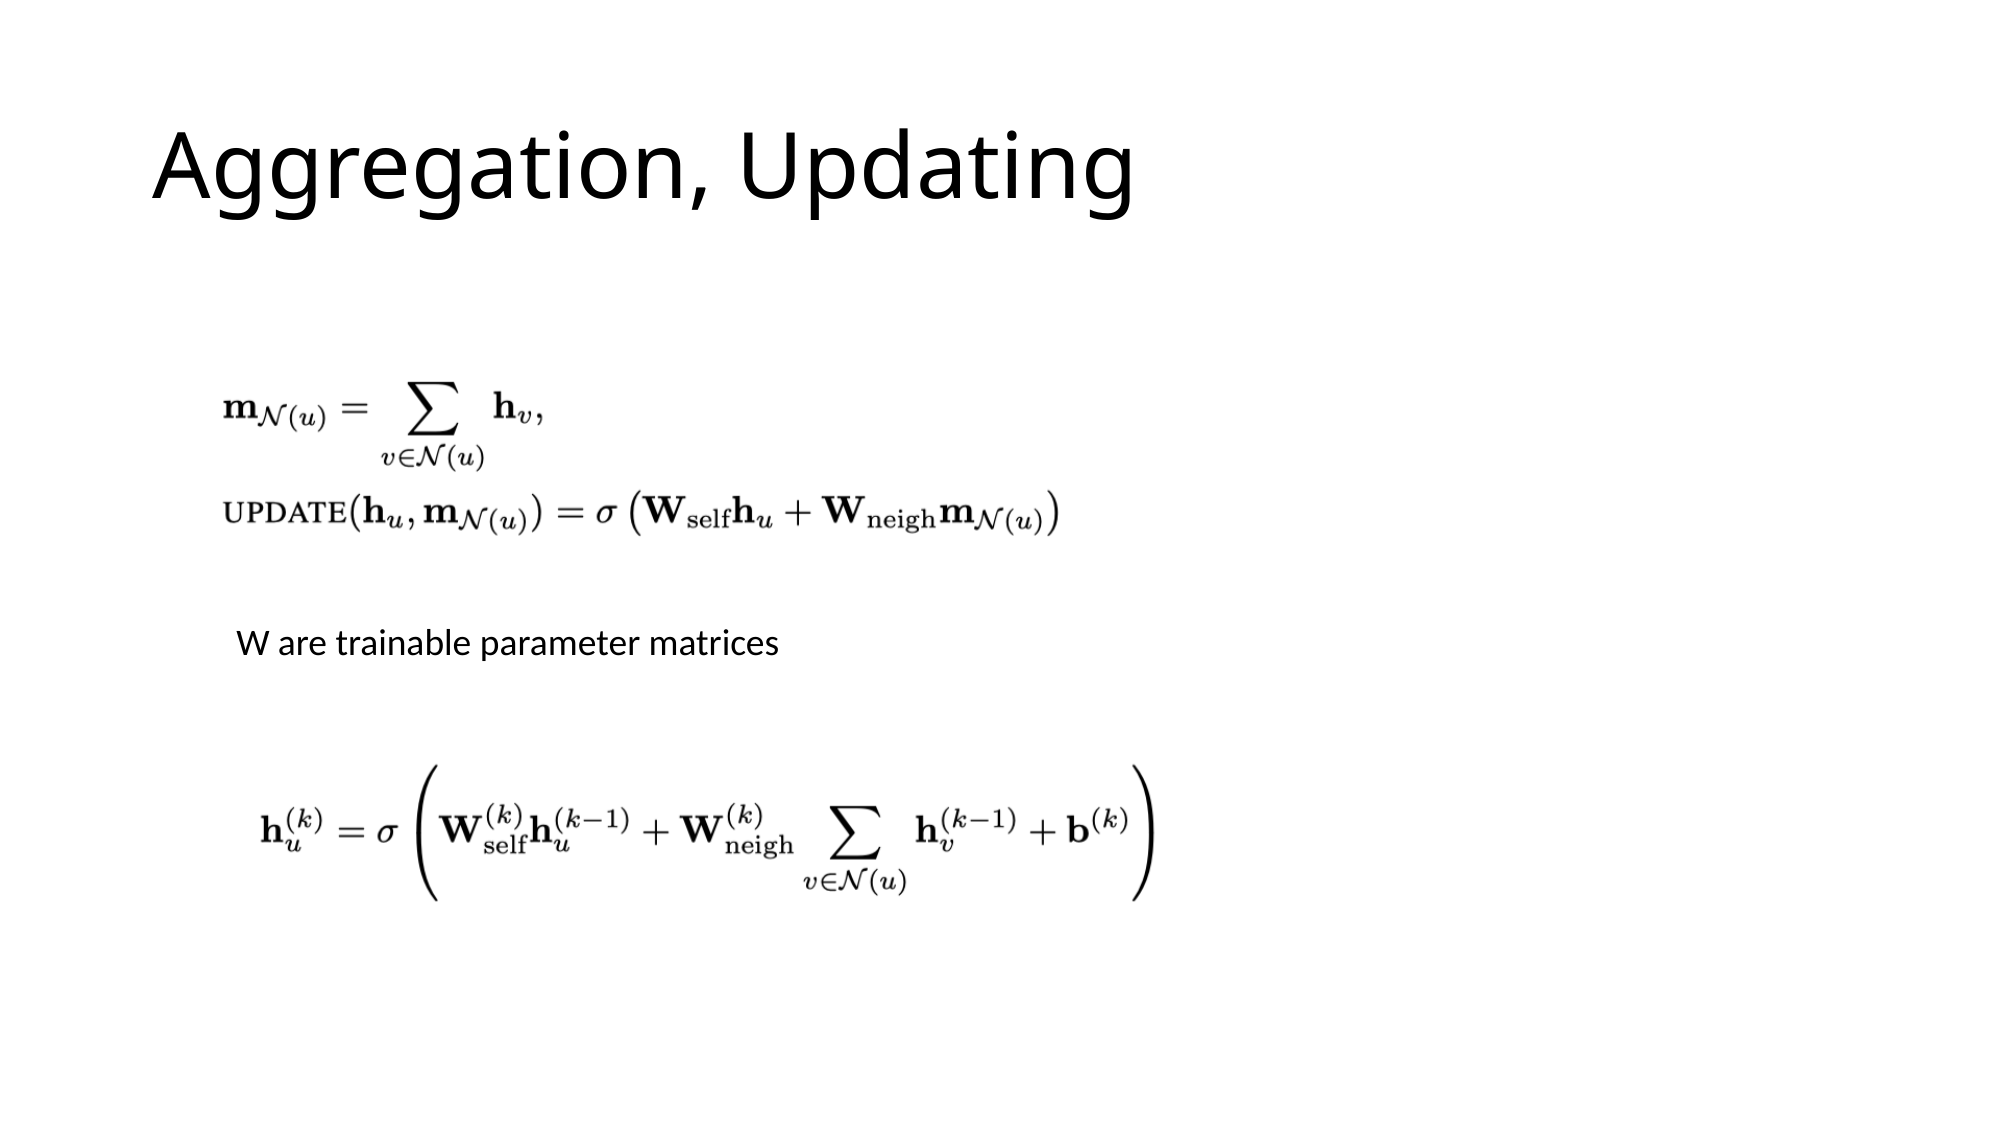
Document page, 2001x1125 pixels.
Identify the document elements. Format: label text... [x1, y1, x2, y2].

picture [218, 754, 1169, 940]
title Aggregation, Updating [137, 59, 1863, 278]
text_box W are trainable parameter matrices [221, 611, 796, 671]
picture [167, 356, 1066, 563]
